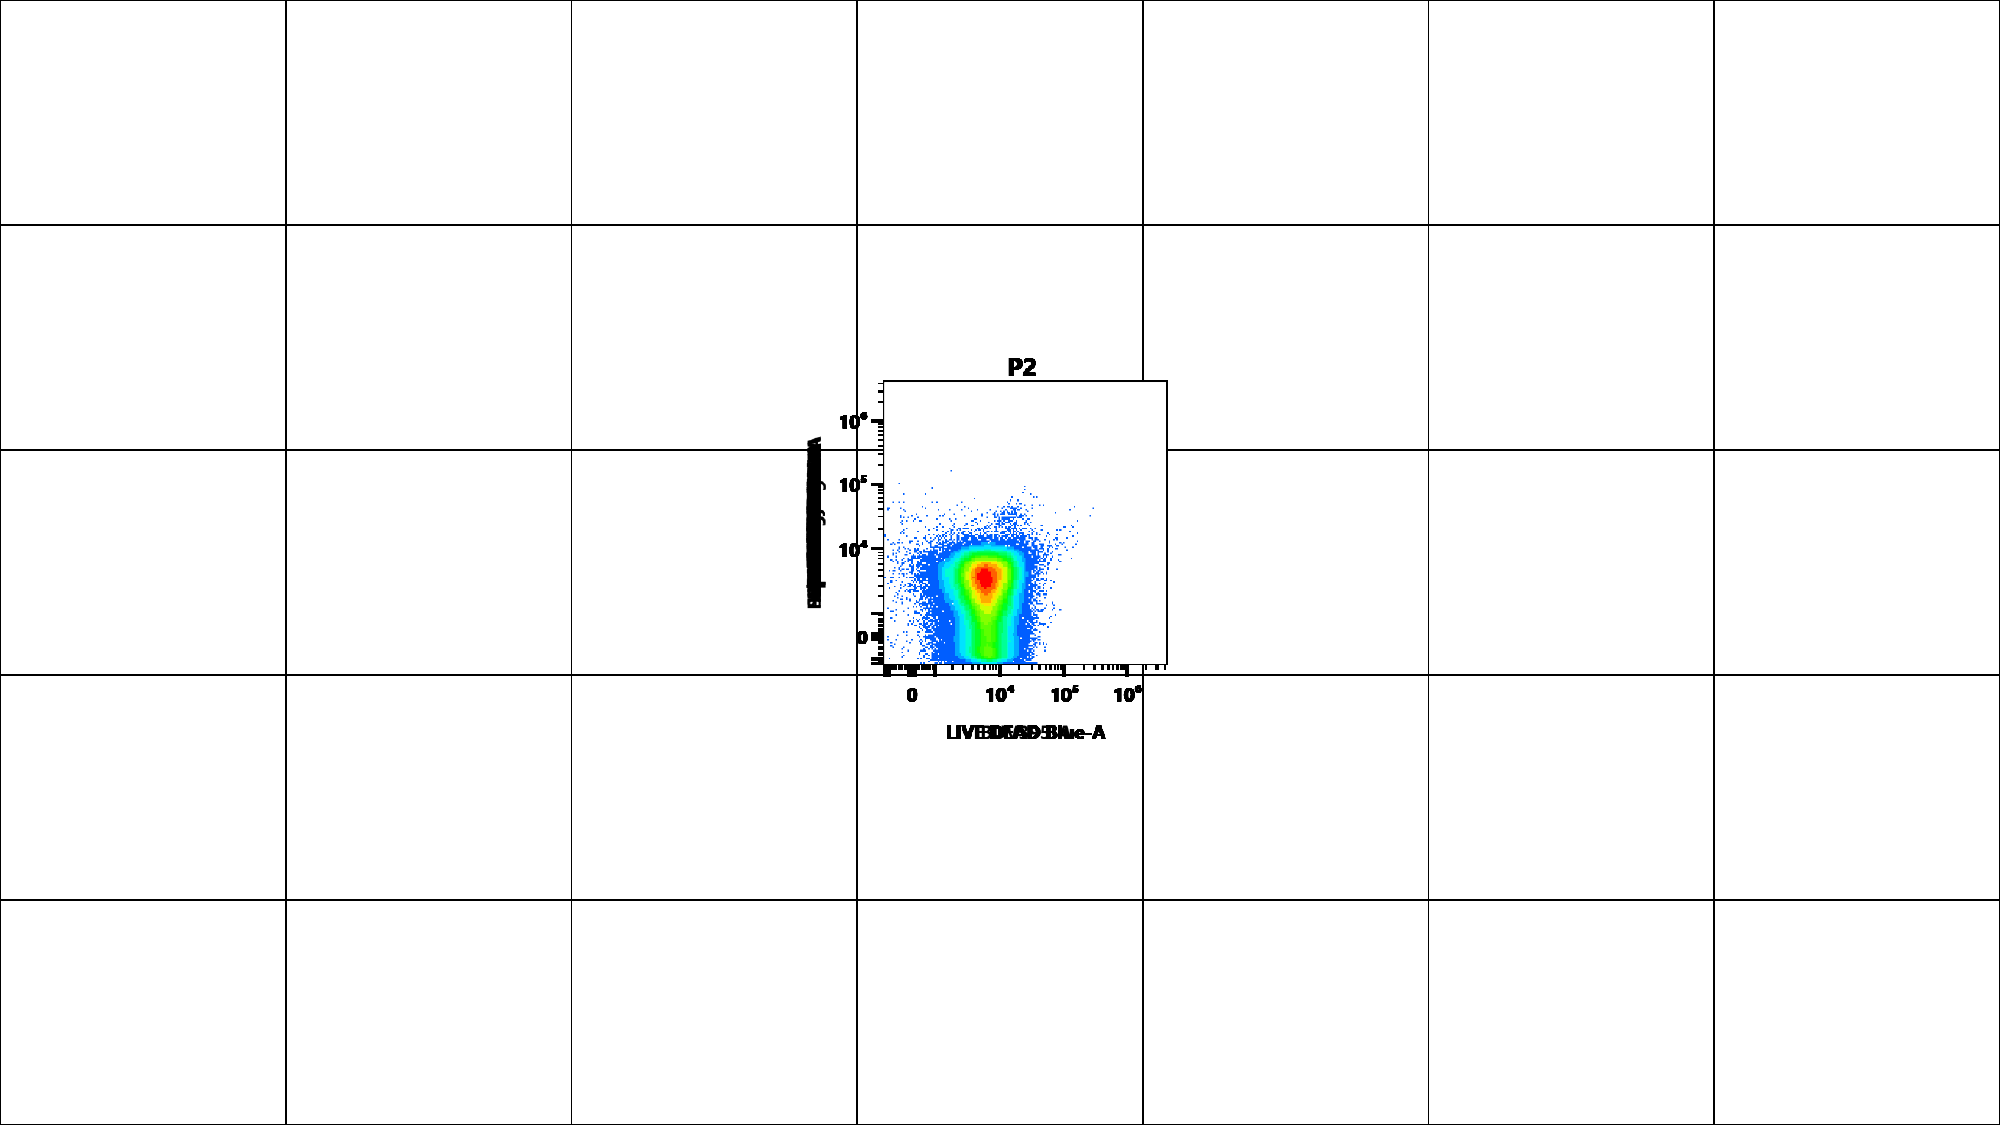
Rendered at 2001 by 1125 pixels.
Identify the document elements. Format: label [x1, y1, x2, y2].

table_cell [572, 901, 856, 1124]
table_cell [1429, 451, 1713, 674]
table_cell [1, 226, 285, 449]
table_cell [1144, 226, 1428, 449]
table_cell [1, 901, 285, 1124]
table_cell [1, 451, 285, 674]
table_cell [1144, 901, 1428, 1124]
table_cell [572, 451, 805, 674]
table_cell [287, 676, 571, 899]
table_header [1144, 1, 1428, 224]
table_cell [287, 901, 571, 1124]
table_header [1715, 1, 1999, 224]
table_cell [1715, 676, 1999, 899]
table_cell [858, 768, 1142, 899]
table_cell [287, 226, 571, 449]
table_cell [858, 226, 1142, 356]
picture [805, 356, 1195, 768]
table_header [287, 1, 571, 224]
table_cell [1715, 451, 1999, 674]
table_cell [1429, 676, 1713, 899]
table_header [858, 1, 1142, 224]
table_cell [1429, 901, 1713, 1124]
table_cell [1195, 451, 1428, 674]
table_header [1429, 1, 1713, 224]
table_cell [1715, 226, 1999, 449]
table_header [572, 1, 856, 224]
table_cell [1144, 676, 1428, 899]
table_cell [1715, 901, 1999, 1124]
table_cell [572, 676, 856, 899]
table_cell [858, 901, 1142, 1124]
table_cell [1, 676, 285, 899]
table_cell [287, 451, 571, 674]
table_cell [572, 226, 856, 449]
table_cell [1429, 226, 1713, 449]
table_header [1, 1, 285, 224]
